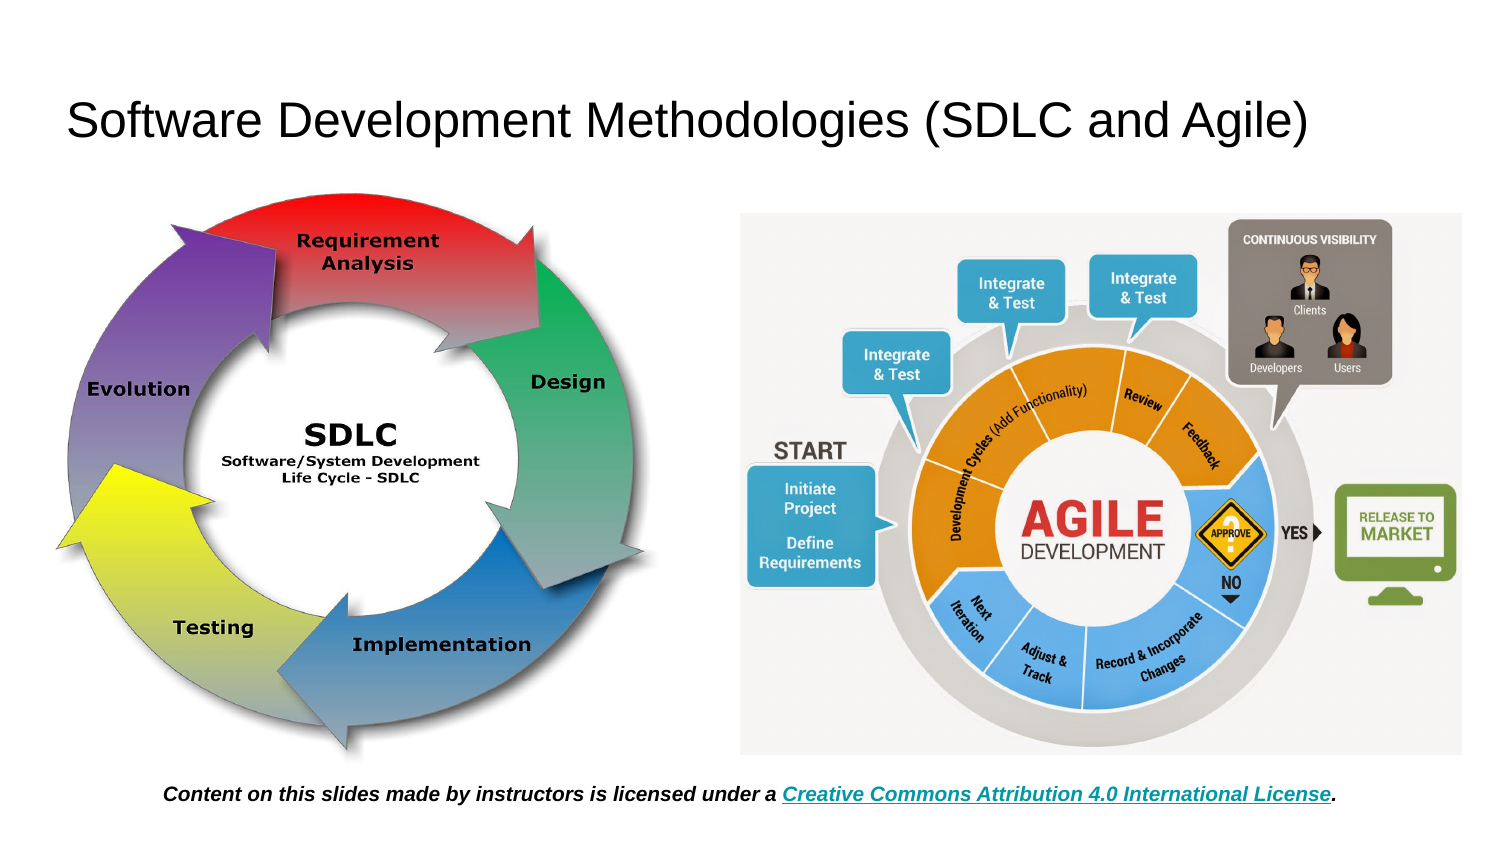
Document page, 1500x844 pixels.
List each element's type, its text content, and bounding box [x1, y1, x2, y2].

title Software Development Methodologies (SDLC and Agile) [51, 72, 1449, 167]
picture [740, 212, 1463, 756]
picture [50, 188, 666, 770]
